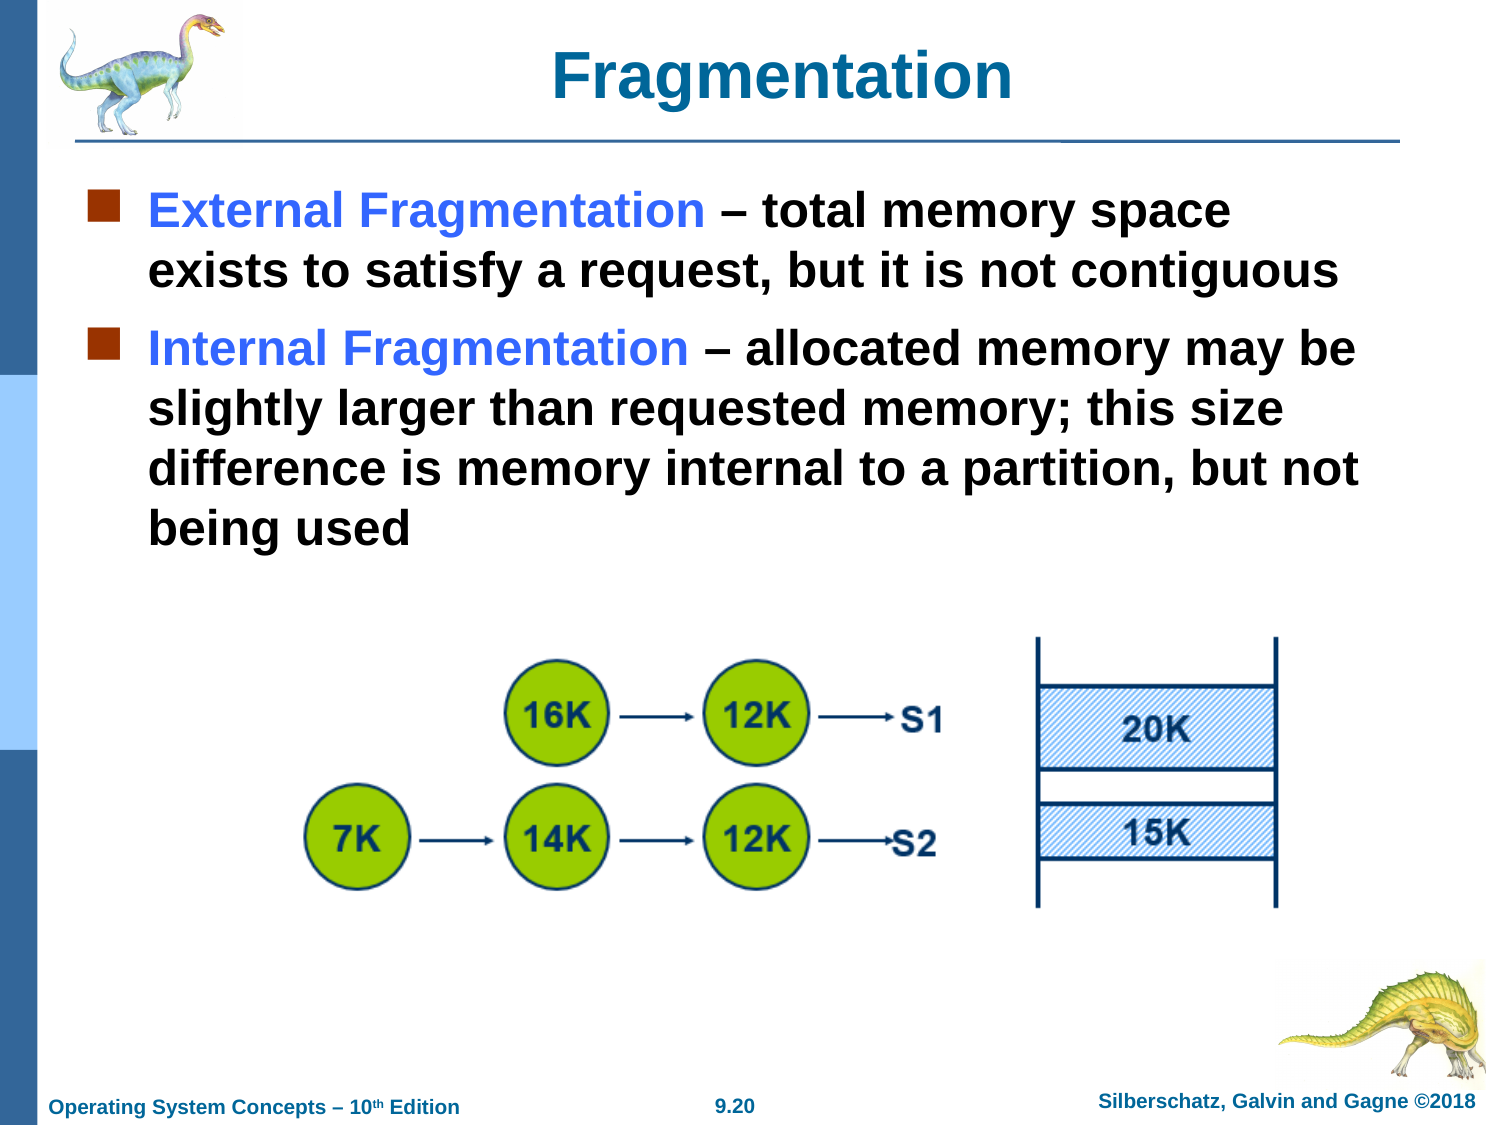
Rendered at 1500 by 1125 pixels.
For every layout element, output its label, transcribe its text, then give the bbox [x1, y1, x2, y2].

picture [1275, 959, 1486, 1090]
list External Fragmentation – total memory space exists to satisfy a request, but it is not contiguous Internal Fragmentation – allocated memory may be slightly larger than requested memory; this size difference is memory internal to a partition, but not being used [76, 170, 1399, 991]
picture [252, 619, 1313, 913]
title Fragmentation [140, 24, 1425, 120]
picture [46, 0, 243, 149]
